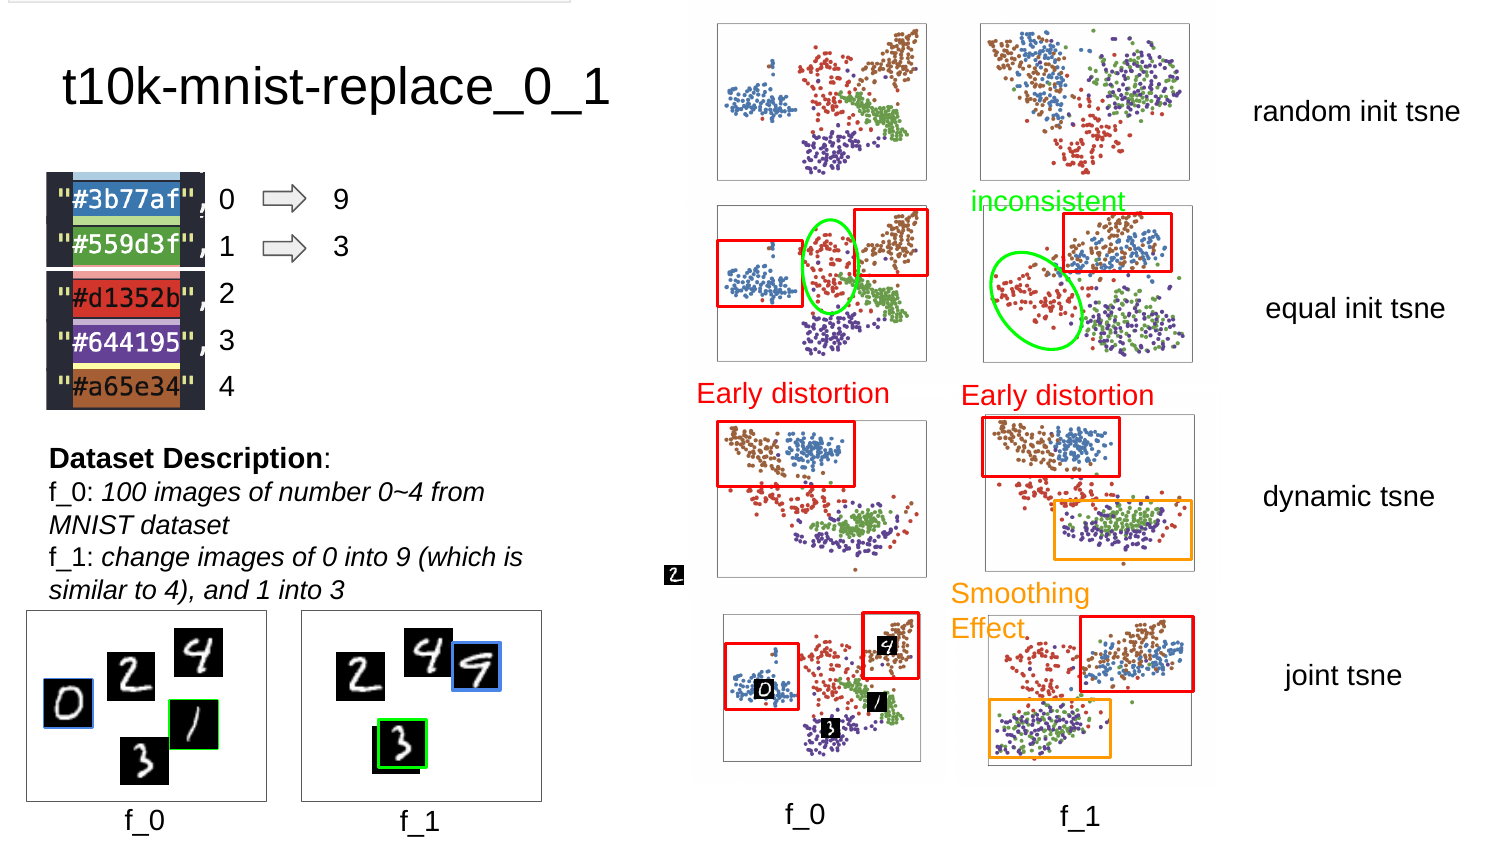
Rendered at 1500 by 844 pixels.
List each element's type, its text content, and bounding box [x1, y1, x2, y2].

picture [120, 700, 219, 786]
text_box 4 [203, 352, 271, 418]
picture [106, 652, 156, 702]
text_box Early distortion [681, 390, 936, 397]
text_box f_1 [969, 794, 1192, 844]
picture [43, 678, 93, 728]
text_box 2 [209, 258, 271, 305]
title t10k-mnist-replace_0_1 [47, 36, 656, 131]
text_box f_1 [309, 802, 532, 844]
text_box Dataset Description: f_0: 100 images of number 0~4 from MNIST dataset f_1: change images of 0 into 9 (which is similar to 4), and 1 into 3 [33, 424, 546, 620]
text_box 1 [210, 212, 271, 258]
picture [664, 390, 1221, 788]
text_box f_0 [14, 785, 276, 844]
text_box [26, 610, 267, 785]
text_box equal init tsne [1250, 274, 1473, 339]
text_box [451, 641, 501, 691]
picture [46, 172, 206, 268]
text_box joint tsne [1270, 641, 1438, 707]
text_box 3 [210, 305, 271, 352]
text_box 0 [203, 165, 271, 212]
text_box random init tsne [1237, 77, 1499, 142]
text_box [301, 610, 542, 802]
picture [336, 652, 385, 702]
text_box [263, 184, 306, 213]
picture [46, 271, 206, 410]
picture [174, 628, 223, 677]
picture [371, 725, 421, 775]
text_box f_0 [674, 780, 936, 844]
text_box [263, 234, 306, 263]
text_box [378, 718, 427, 768]
text_box 9 [318, 165, 385, 212]
picture [683, 0, 1220, 384]
picture [404, 628, 453, 677]
text_box 3 [318, 212, 385, 277]
text_box dynamic tsne [1247, 462, 1461, 528]
